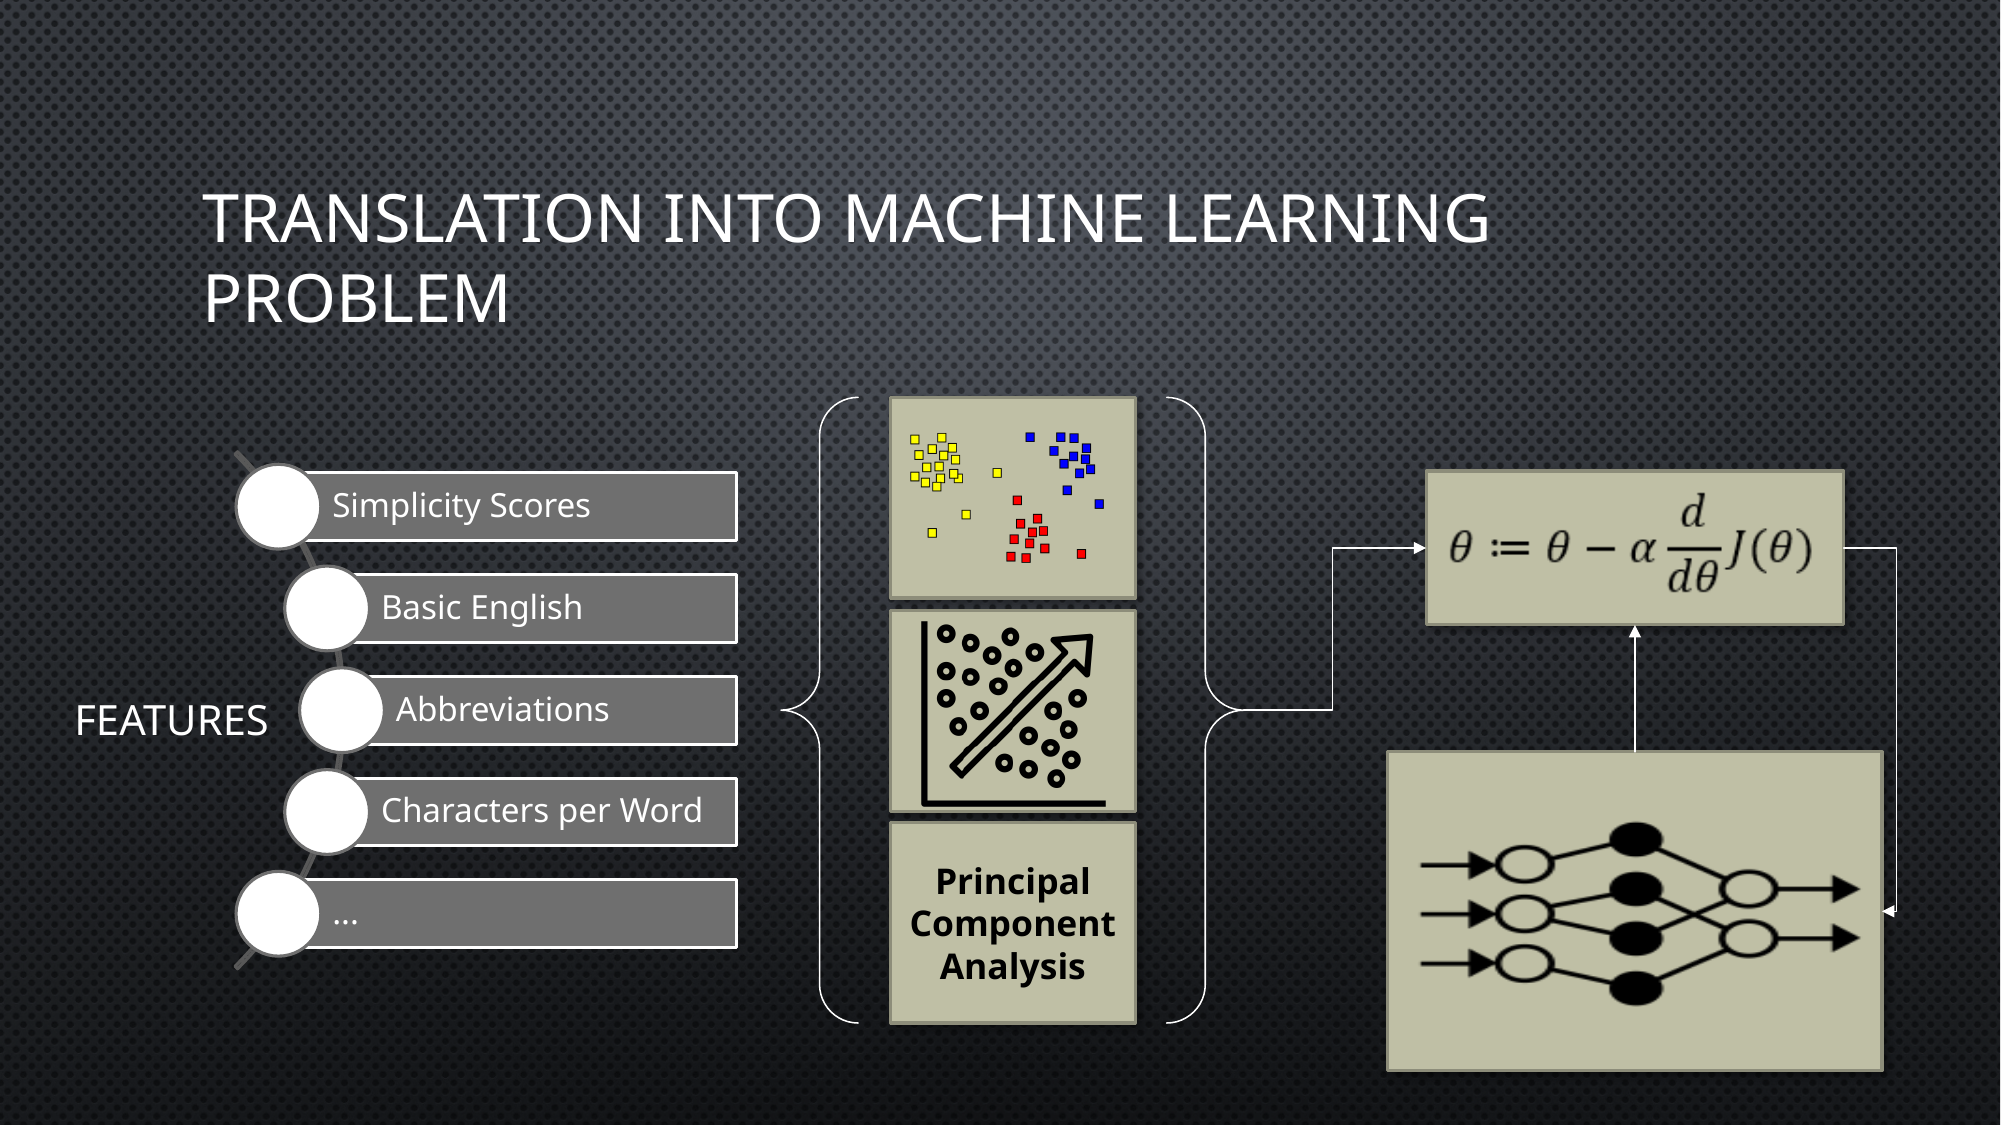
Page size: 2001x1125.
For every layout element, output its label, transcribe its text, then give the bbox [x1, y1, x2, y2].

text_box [869, 397, 1144, 1024]
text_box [1243, 547, 1427, 711]
title Translation into Machine Learning Problem [187, 99, 1813, 413]
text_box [226, 438, 745, 982]
text_box [780, 396, 869, 1024]
text_box Features [59, 686, 226, 752]
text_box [1843, 547, 1883, 912]
text_box [1144, 396, 1244, 1024]
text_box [1425, 470, 1844, 626]
picture [1387, 751, 1883, 1071]
